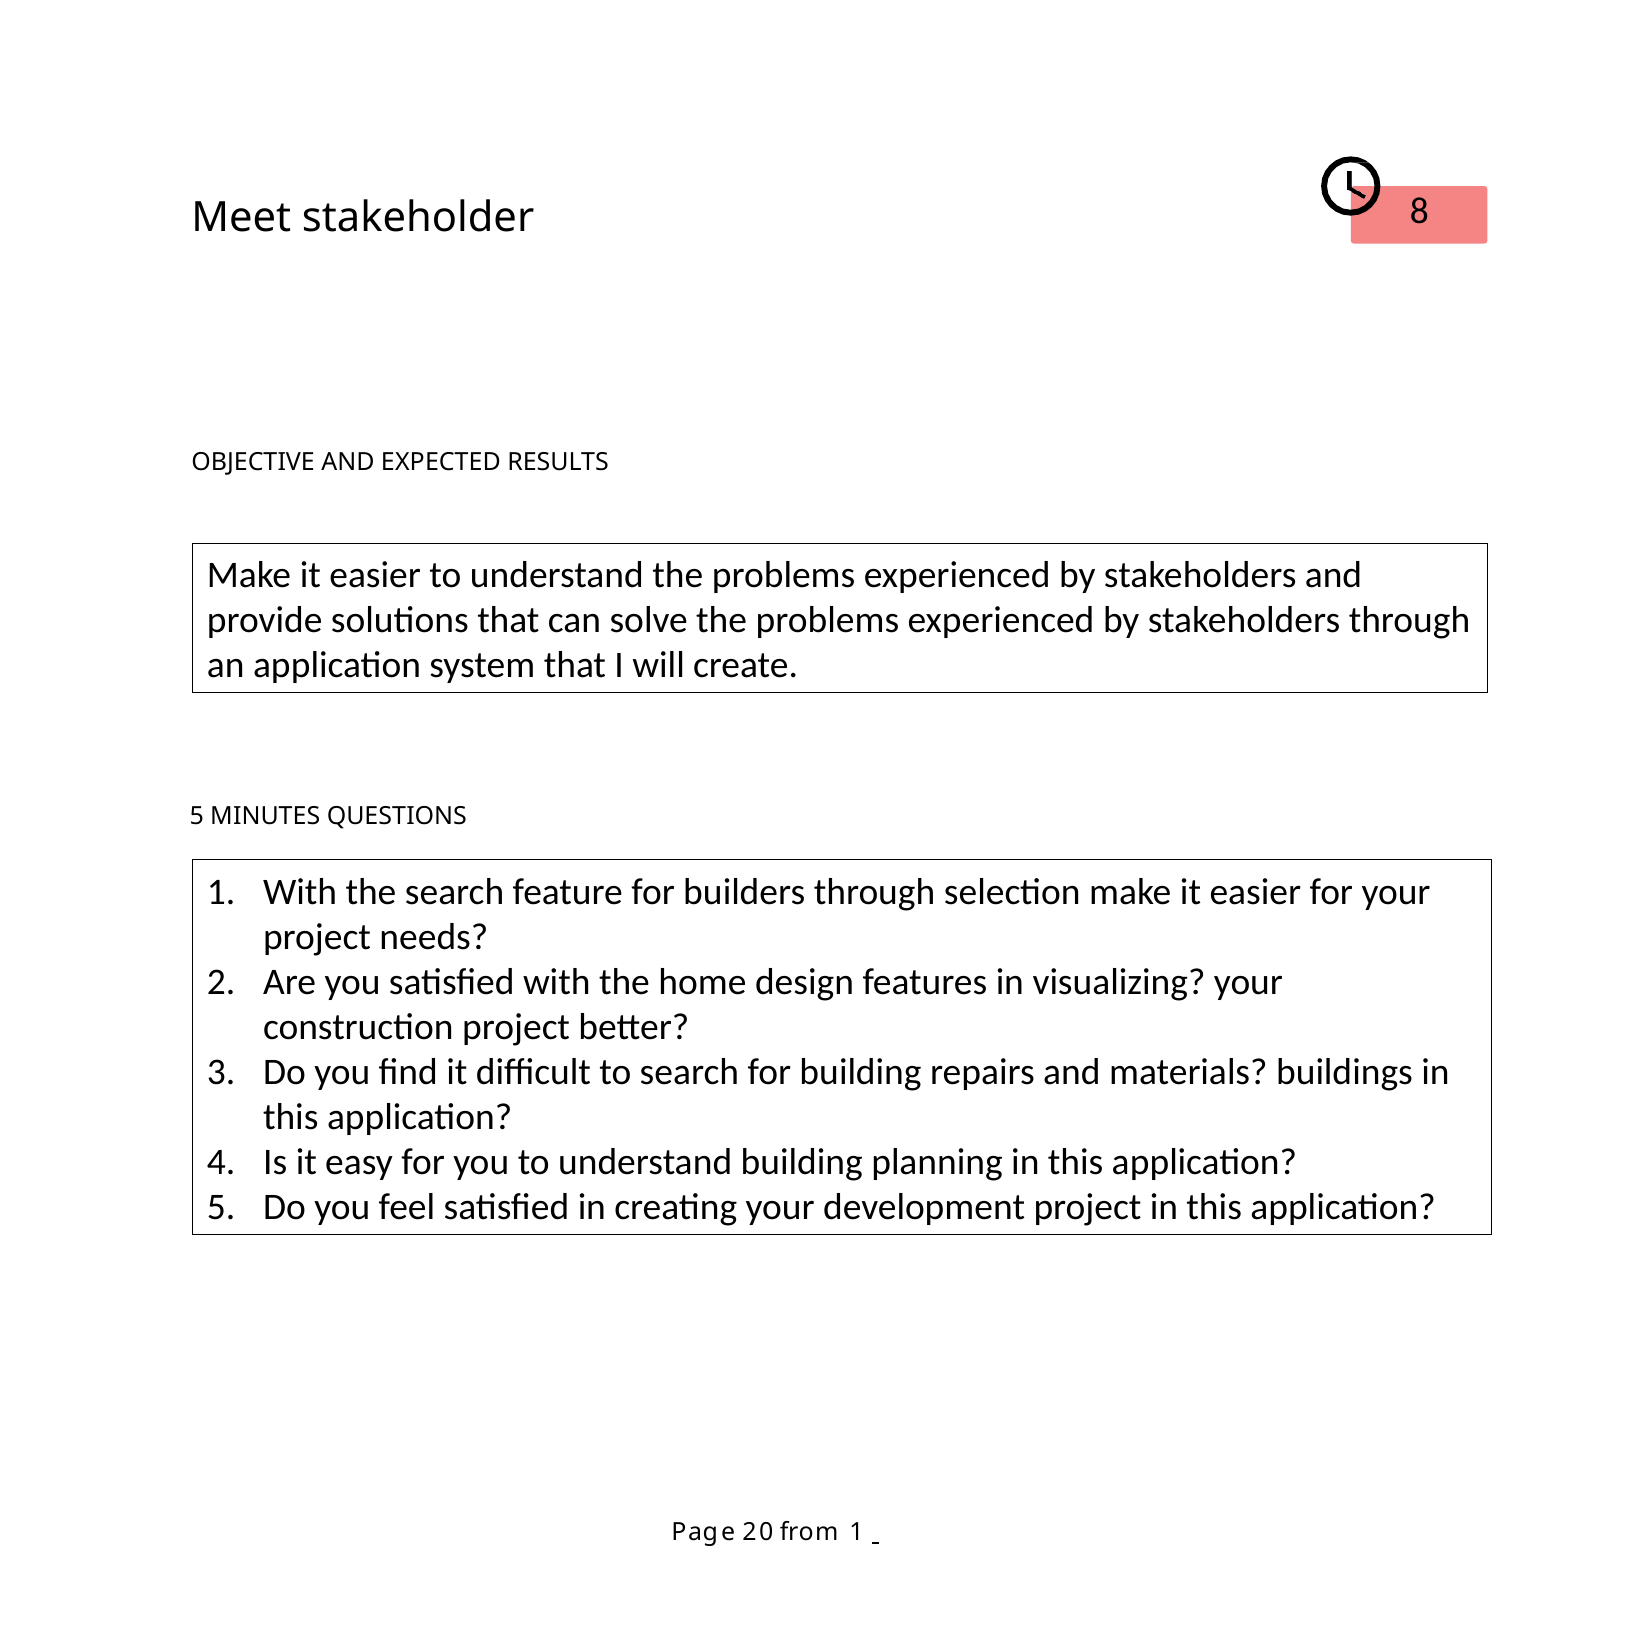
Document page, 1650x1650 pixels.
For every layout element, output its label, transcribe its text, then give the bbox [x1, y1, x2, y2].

text_box OBJECTIVE AND EXPECTED RESULTS [189, 443, 668, 476]
title Meet stakeholder [189, 188, 894, 466]
text_box 5 MINUTES QUESTIONS [187, 797, 755, 830]
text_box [1320, 156, 1488, 244]
text_box Make it easier to understand the problems experienced by stakeholders and provide solutions that can solve the problems experienced by stakeholders through an application system that I will create. [192, 543, 1488, 693]
text_box With the search feature for builders through selection make it easier for your project needs? Are you satisfied with the home design features in visualizing? your construction project better? Do you find it difficult to search for building repairs and materials? buildings in this application? Is it easy for you to understand building planning in this application? Do you feel satisfied in creating your development project in this application? [192, 859, 1492, 1235]
slide_number Page 20 from 1 [669, 1520, 881, 1550]
